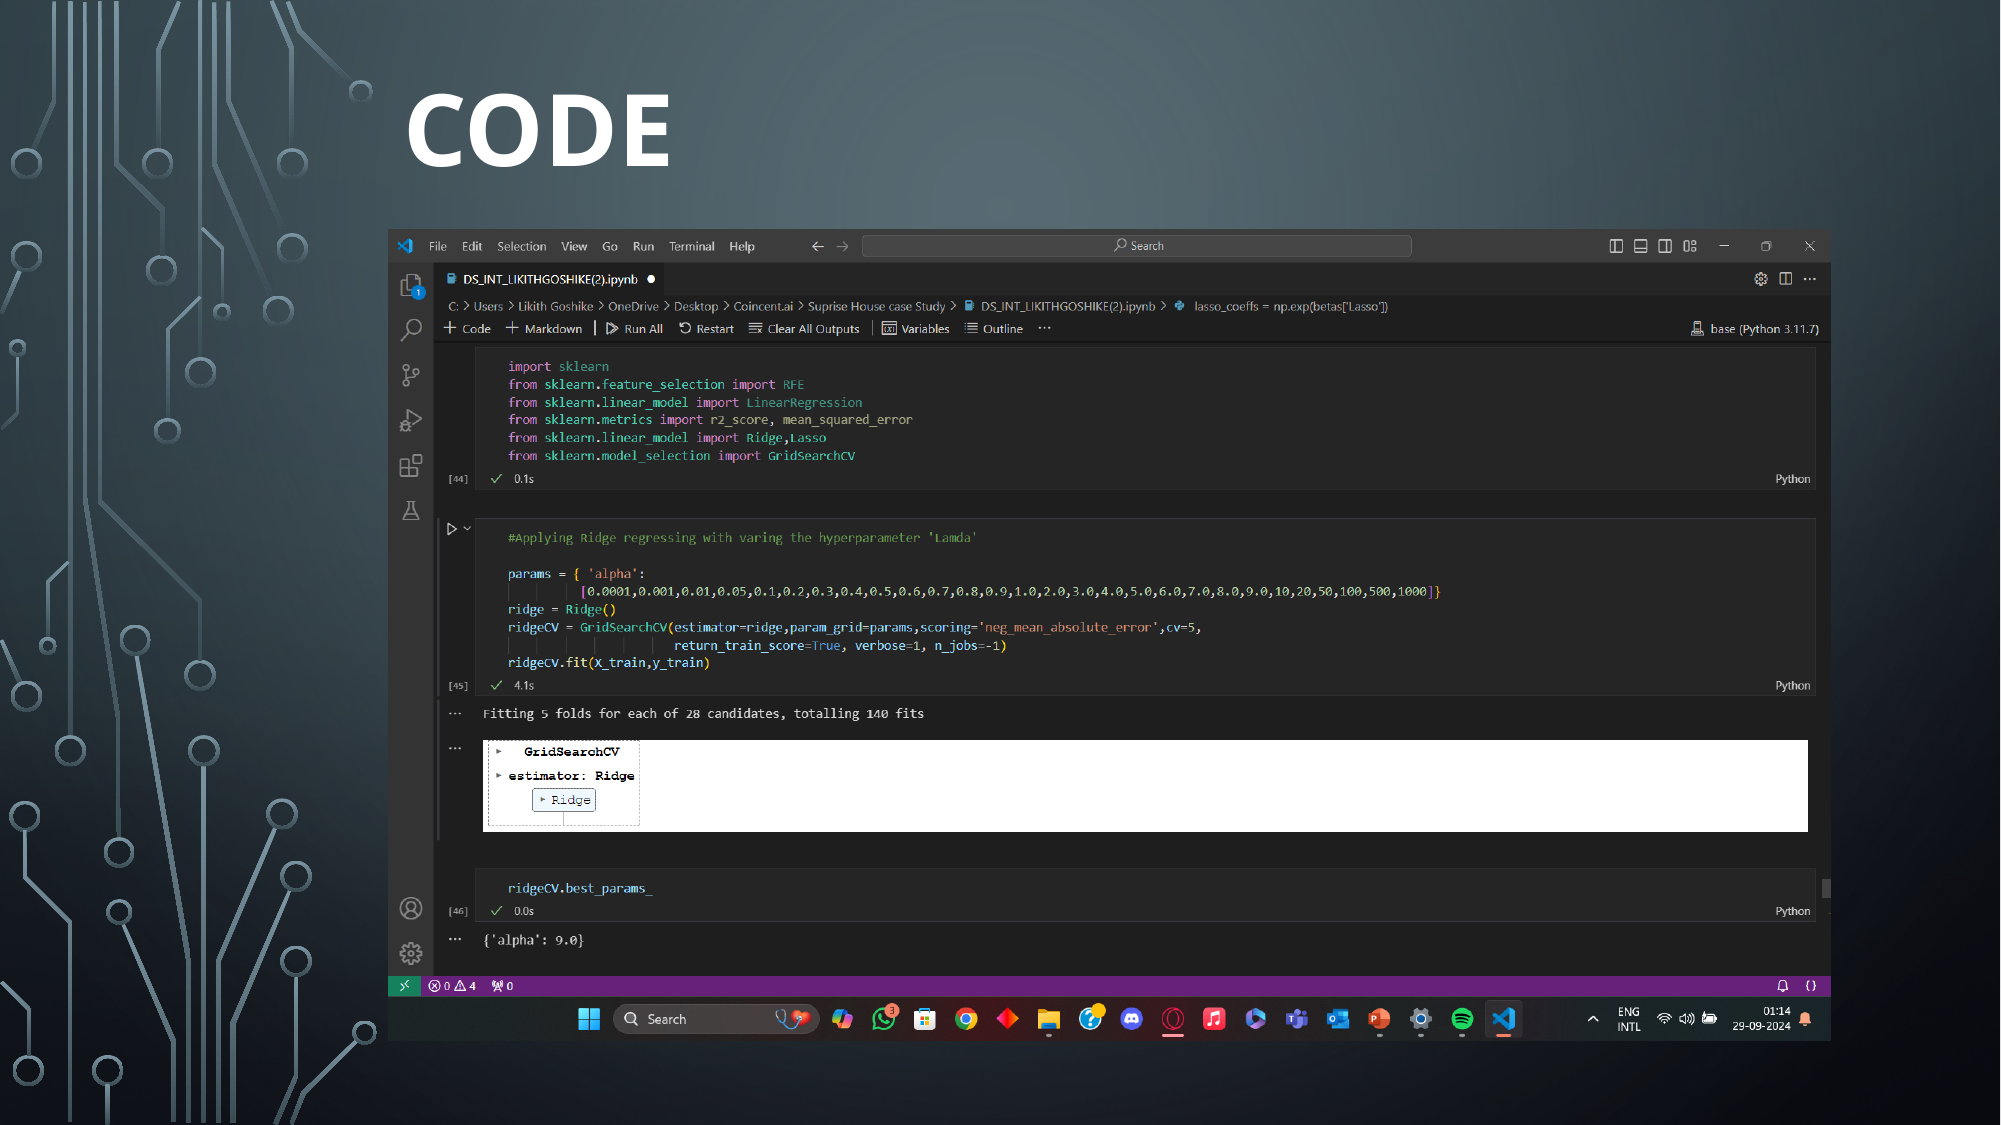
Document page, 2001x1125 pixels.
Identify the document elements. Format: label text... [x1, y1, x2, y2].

title CODE [388, 0, 1831, 196]
picture [387, 228, 1831, 1041]
